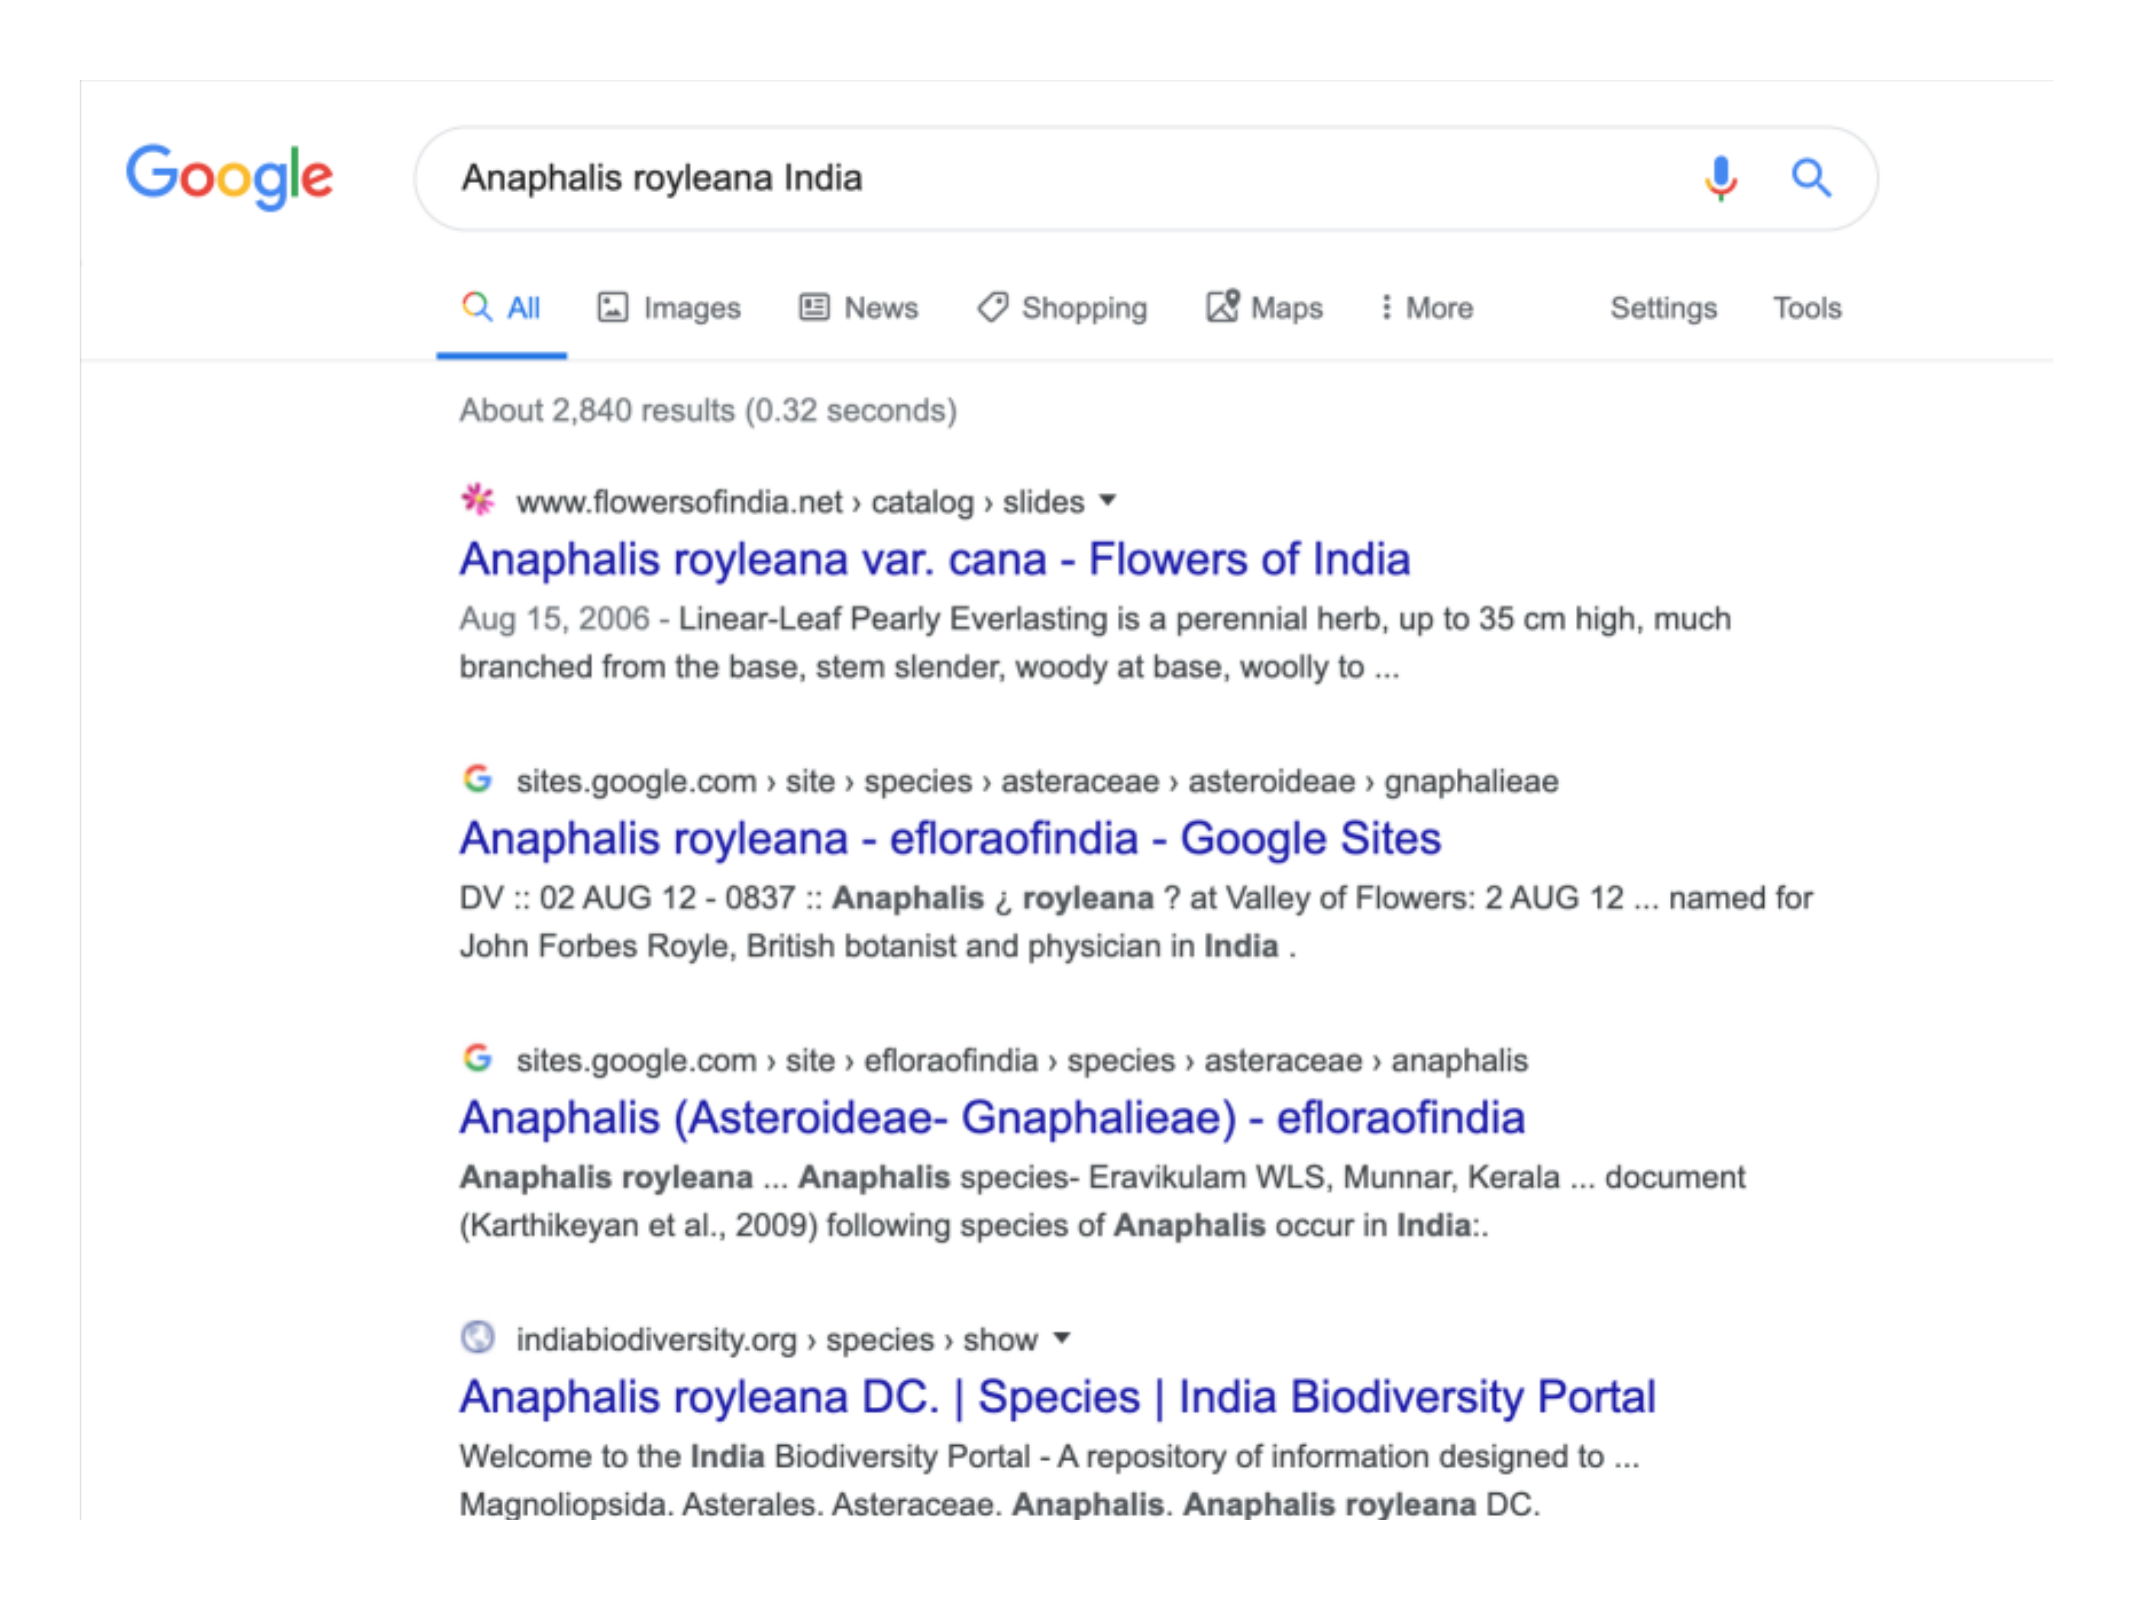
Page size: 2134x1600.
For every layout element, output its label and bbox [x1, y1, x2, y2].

picture [79, 80, 2054, 1520]
